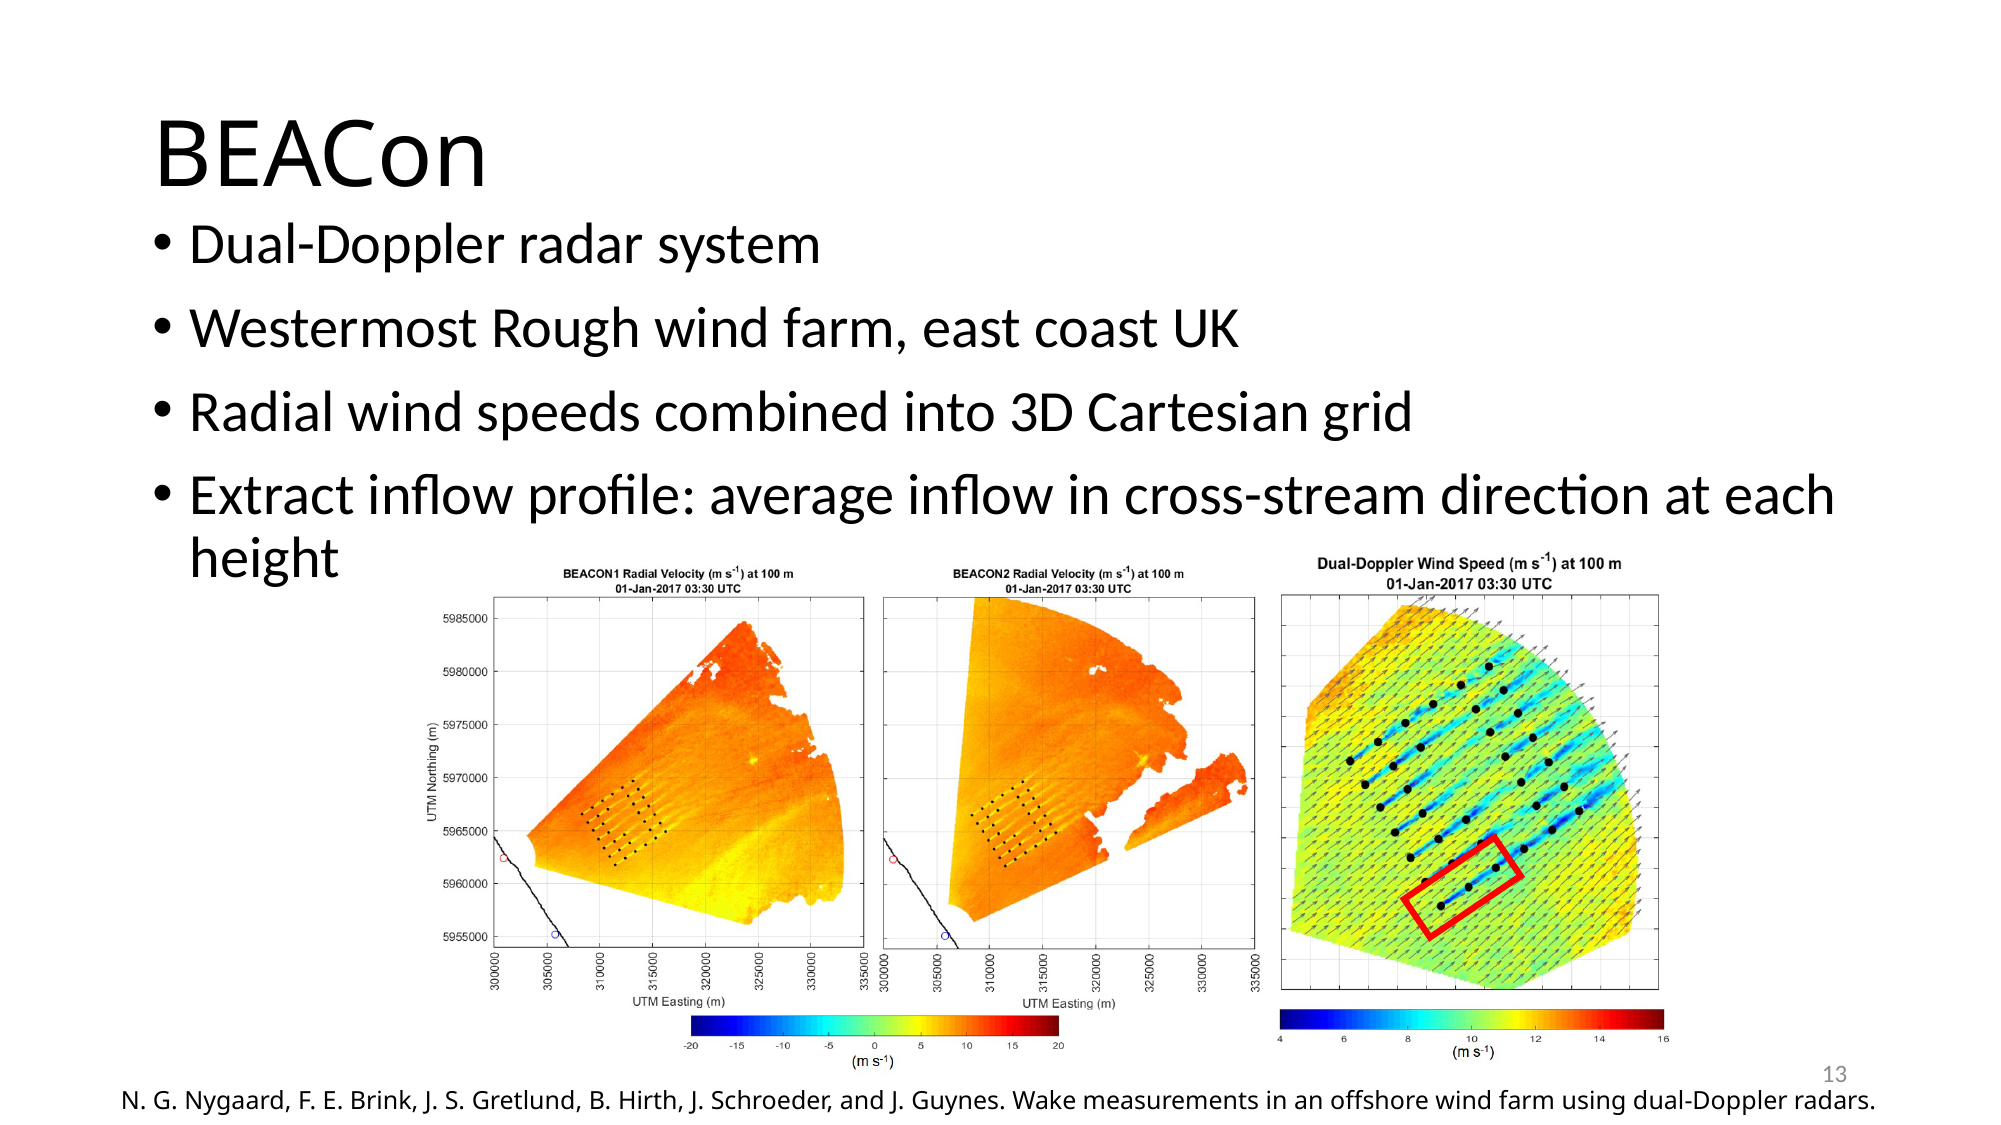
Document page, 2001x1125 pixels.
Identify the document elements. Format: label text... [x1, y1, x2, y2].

picture [416, 545, 1670, 1077]
text_box N. G. Nygaard, F. E. Brink, J. S. Gretlund, B. Hirth, J. Schroeder, and J. Guynes. Wake measurements in an offshore wind farm using dual-Doppler radars. [94, 1076, 1906, 1122]
list Dual-Doppler radar system Westermost Rough wind farm, east coast UK Radial wind speeds combined into 3D Cartesian grid Extract inflow profile: average inflow in cross-stream direction at each height [137, 205, 1863, 920]
slide_number 13 [1412, 1042, 1863, 1103]
title BEACon [137, 48, 1863, 205]
